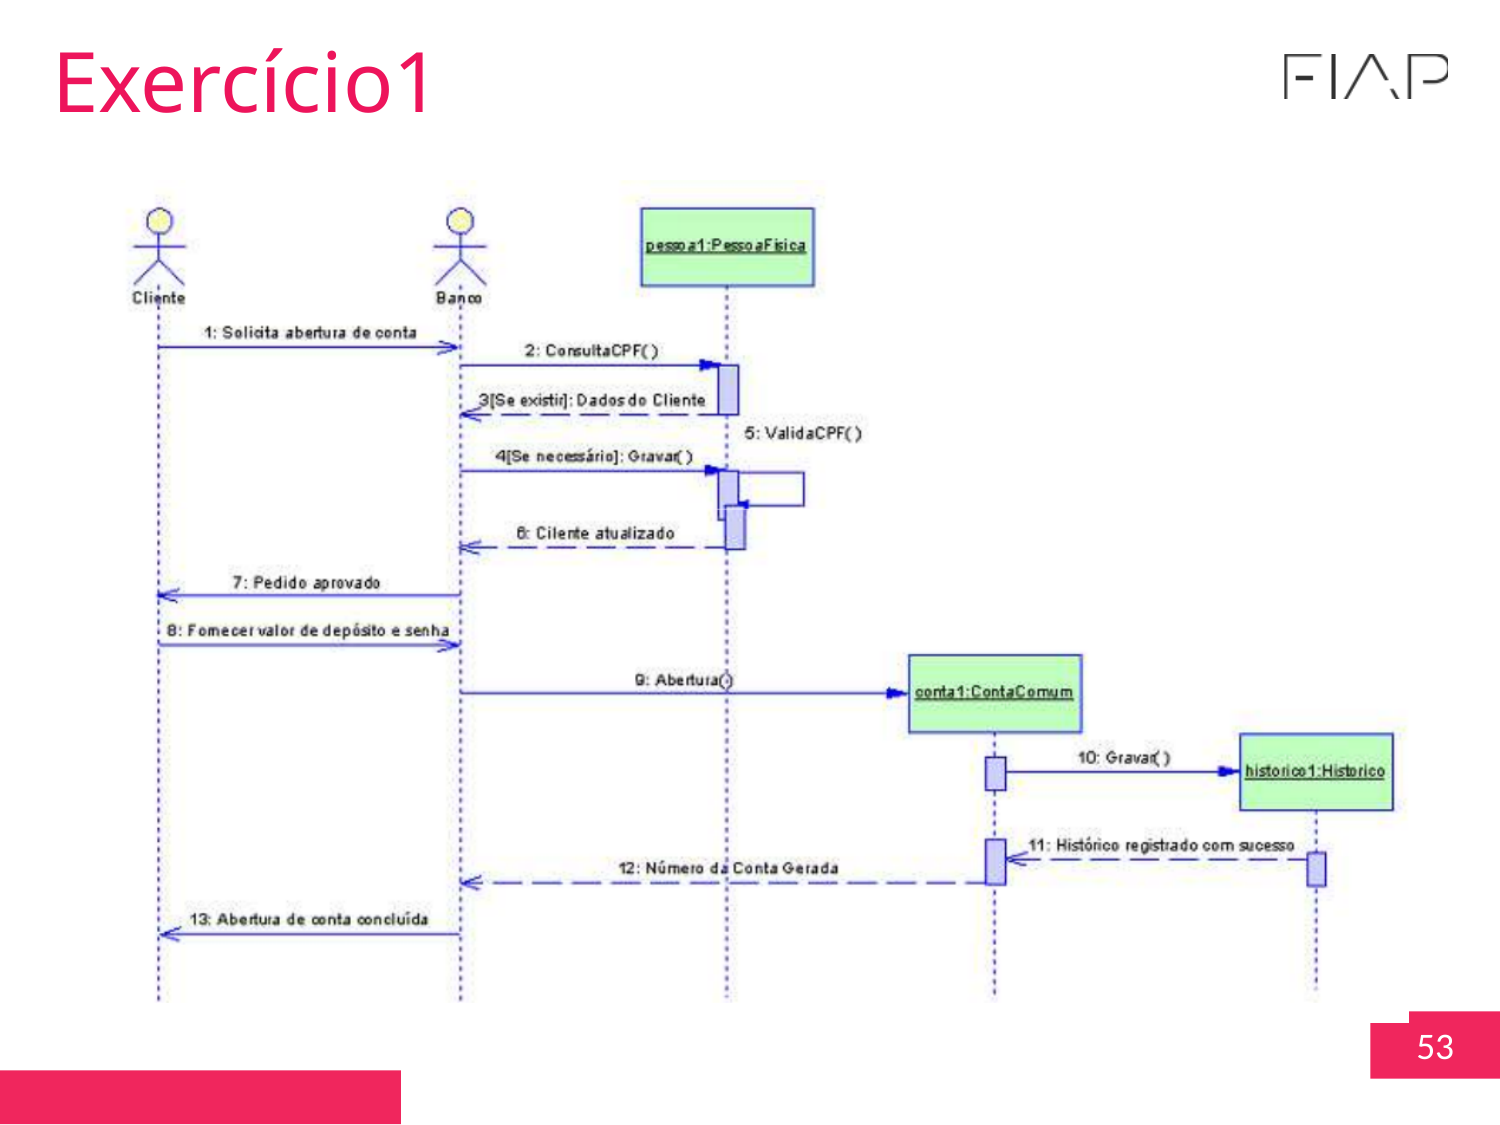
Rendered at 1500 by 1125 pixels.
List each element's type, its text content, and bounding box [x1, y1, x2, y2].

text_box Exercício1 [37, 21, 1075, 137]
picture [91, 172, 1409, 1023]
